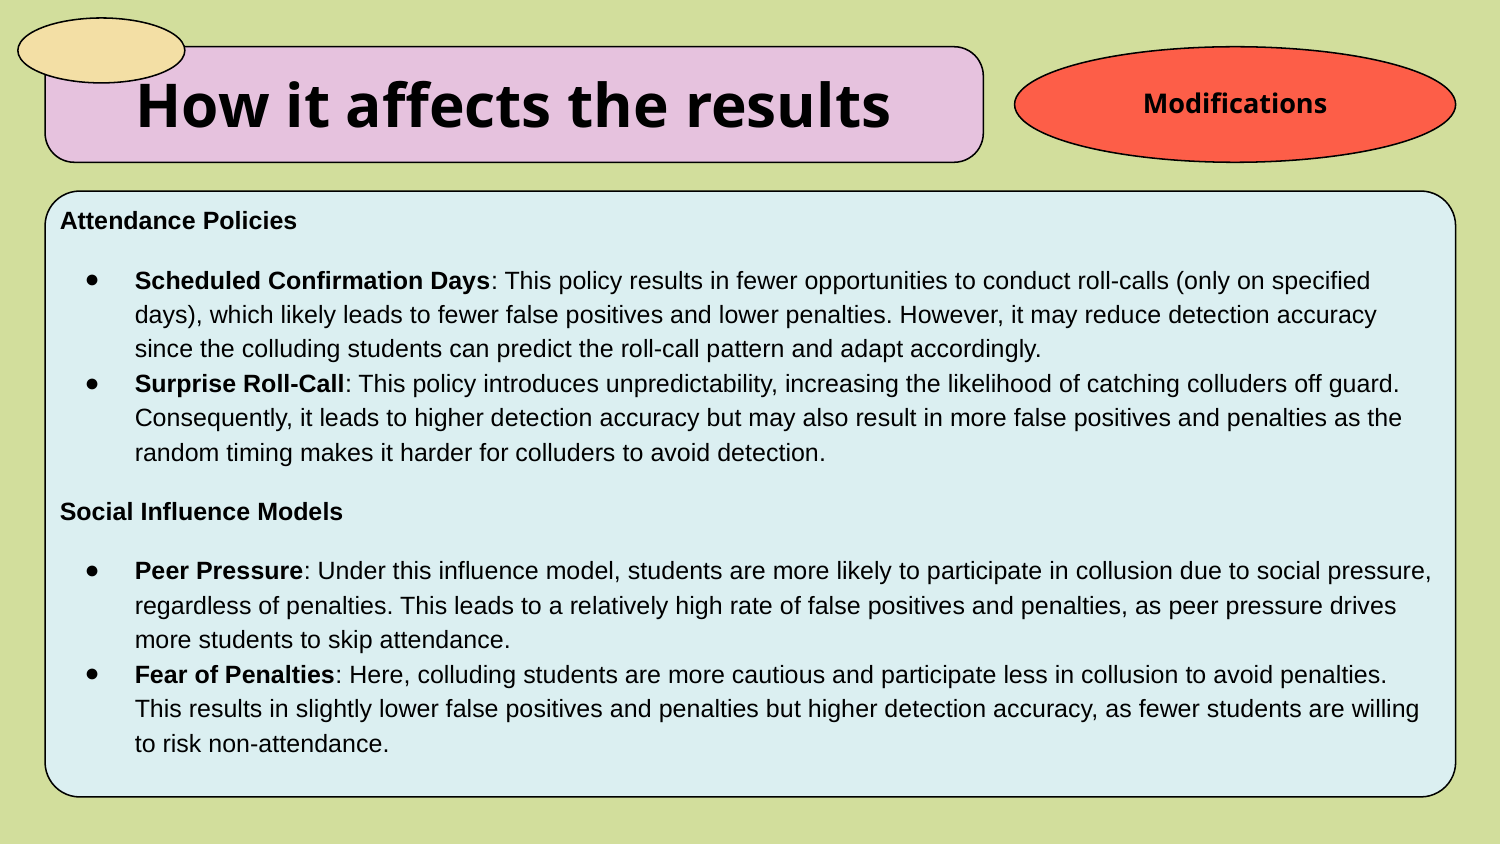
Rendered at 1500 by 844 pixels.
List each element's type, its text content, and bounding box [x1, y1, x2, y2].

subtitle Modifications [1014, 46, 1456, 163]
title How it affects the results [44, 53, 983, 163]
list Attendance Policies Scheduled Confirmation Days: This policy results in fewer opportunities to conduct roll-calls (only on specified days), which likely leads to fewer false positives and lower penalties. However, it may reduce detection accuracy since the colluding students can predict the roll-call pattern and adapt accordingly. Surprise Roll-Call: This policy introduces unpredictability, increasing the likelihood of catching colluders off guard. Consequently, it leads to higher detection accuracy but may also result in more false positives and penalties as the random timing makes it harder for colluders to avoid detection. Social Influence Models Peer Pressure: Under this influence model, students are more likely to participate in collusion due to social pressure, regardless of penalties. This leads to a relatively high rate of false positives and penalties, as peer pressure drives more students to skip attendance. Fear of Penalties: Here, colluding students are more cautious and participate less in collusion to avoid penalties. This results in slightly lower false positives and penalties but higher detection accuracy, as fewer students are willing to risk non-attendance. [44, 185, 1456, 844]
